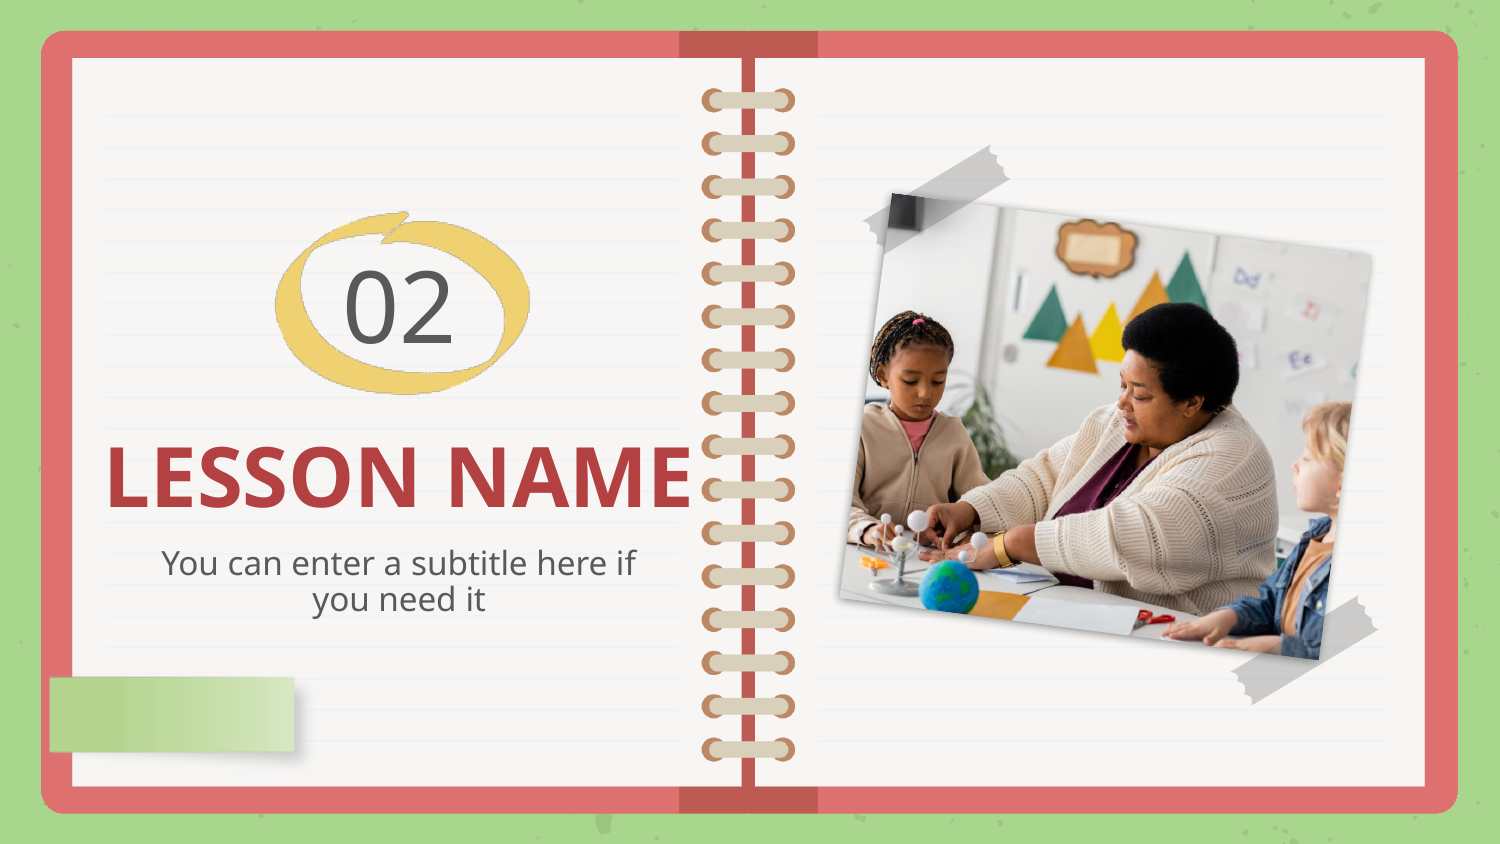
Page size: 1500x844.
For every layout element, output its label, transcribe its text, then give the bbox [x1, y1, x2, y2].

picture [15, 30, 1458, 814]
title LESSON NAME [87, 409, 711, 544]
title 02 [269, 221, 274, 386]
text_box [1230, 595, 1379, 706]
subtitle You can enter a subtitle here if you need it [131, 531, 668, 640]
text_box [862, 144, 1011, 222]
